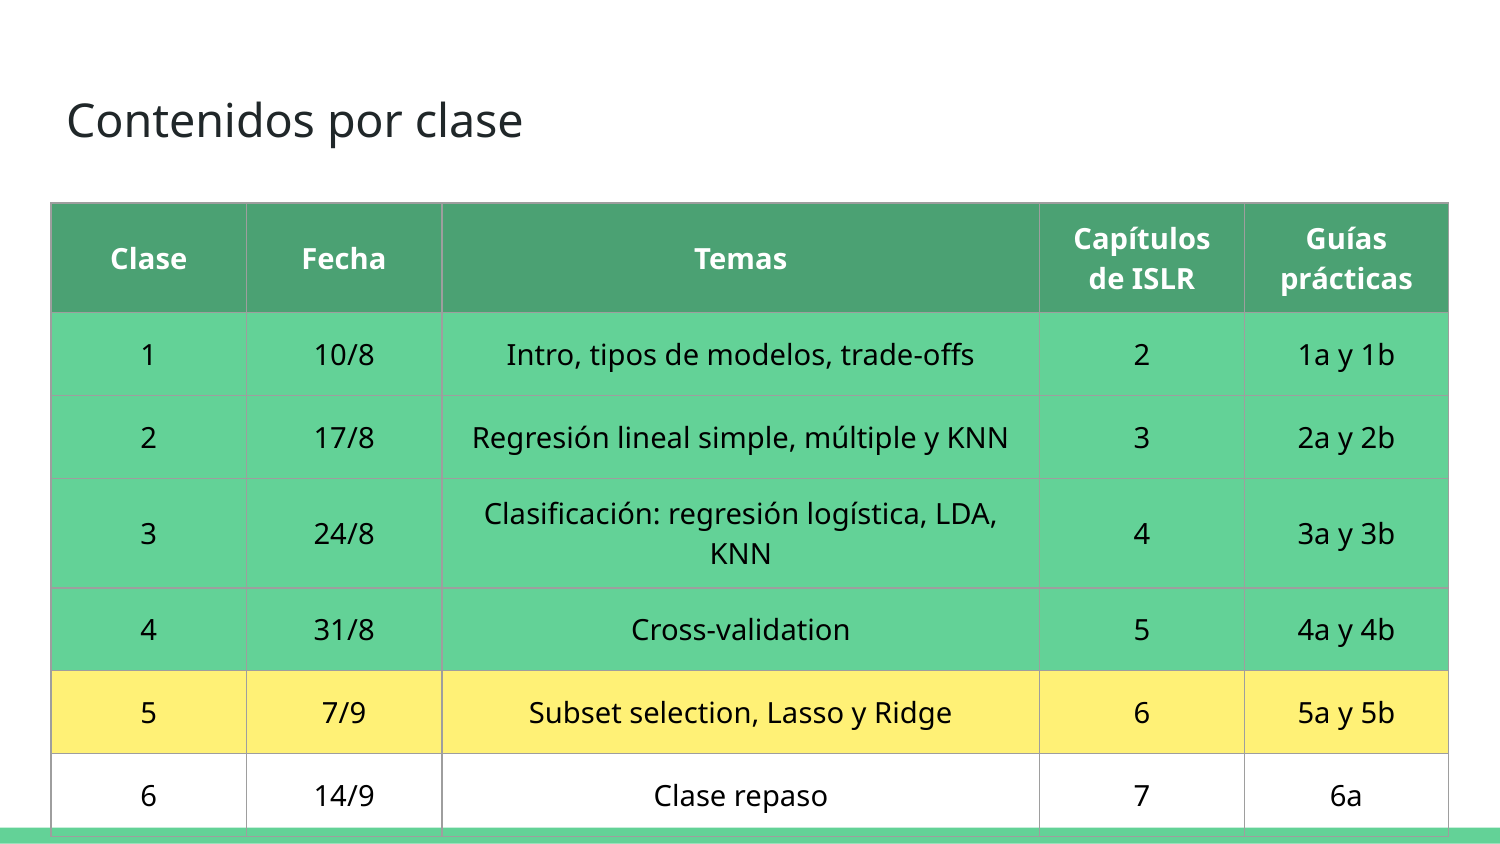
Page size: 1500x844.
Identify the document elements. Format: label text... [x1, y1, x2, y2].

table_cell 5 [1040, 589, 1244, 670]
table_header Temas [443, 204, 1039, 312]
table_cell 7 [1040, 754, 1244, 836]
table_cell Clasificación: regresión logística, LDA, KNN [443, 479, 1039, 587]
table_cell 17/8 [247, 396, 441, 478]
table_cell 4 [52, 589, 246, 670]
table_cell 5a y 5b [1245, 671, 1448, 753]
table_cell 7/9 [247, 671, 441, 753]
table_cell Clase repaso [443, 754, 1039, 836]
table_cell 1 [52, 313, 246, 395]
table_cell 6 [1040, 671, 1244, 753]
table_header Capítulos de ISLR [1040, 204, 1244, 312]
table_header Guías prácticas [1245, 204, 1448, 312]
table_header Clase [52, 204, 246, 312]
table_cell 4 [1040, 479, 1244, 587]
table_cell 6 [52, 754, 246, 836]
table_cell Cross-validation [443, 589, 1039, 670]
table_cell 3 [52, 479, 246, 587]
table_cell 31/8 [247, 589, 441, 670]
table_cell Intro, tipos de modelos, trade-offs [443, 313, 1039, 395]
table_cell 3 [1040, 396, 1244, 478]
table_cell 2 [1040, 313, 1244, 395]
table_cell Regresión lineal simple, múltiple y KNN [443, 396, 1039, 478]
table_cell 5 [52, 671, 246, 753]
table_header Fecha [247, 204, 441, 312]
table_cell 4a y 4b [1245, 589, 1448, 670]
table_cell 2a y 2b [1245, 396, 1448, 478]
table_cell 1a y 1b [1245, 313, 1448, 395]
table_cell Subset selection, Lasso y Ridge [443, 671, 1039, 753]
table_cell 2 [52, 396, 246, 478]
table_cell 3a y 3b [1245, 479, 1448, 587]
title Contenidos por clase [51, 72, 1449, 167]
table_cell 6a [1245, 754, 1448, 836]
table_cell 10/8 [247, 313, 441, 395]
table_cell 24/8 [247, 479, 441, 587]
table_cell 14/9 [247, 754, 441, 836]
